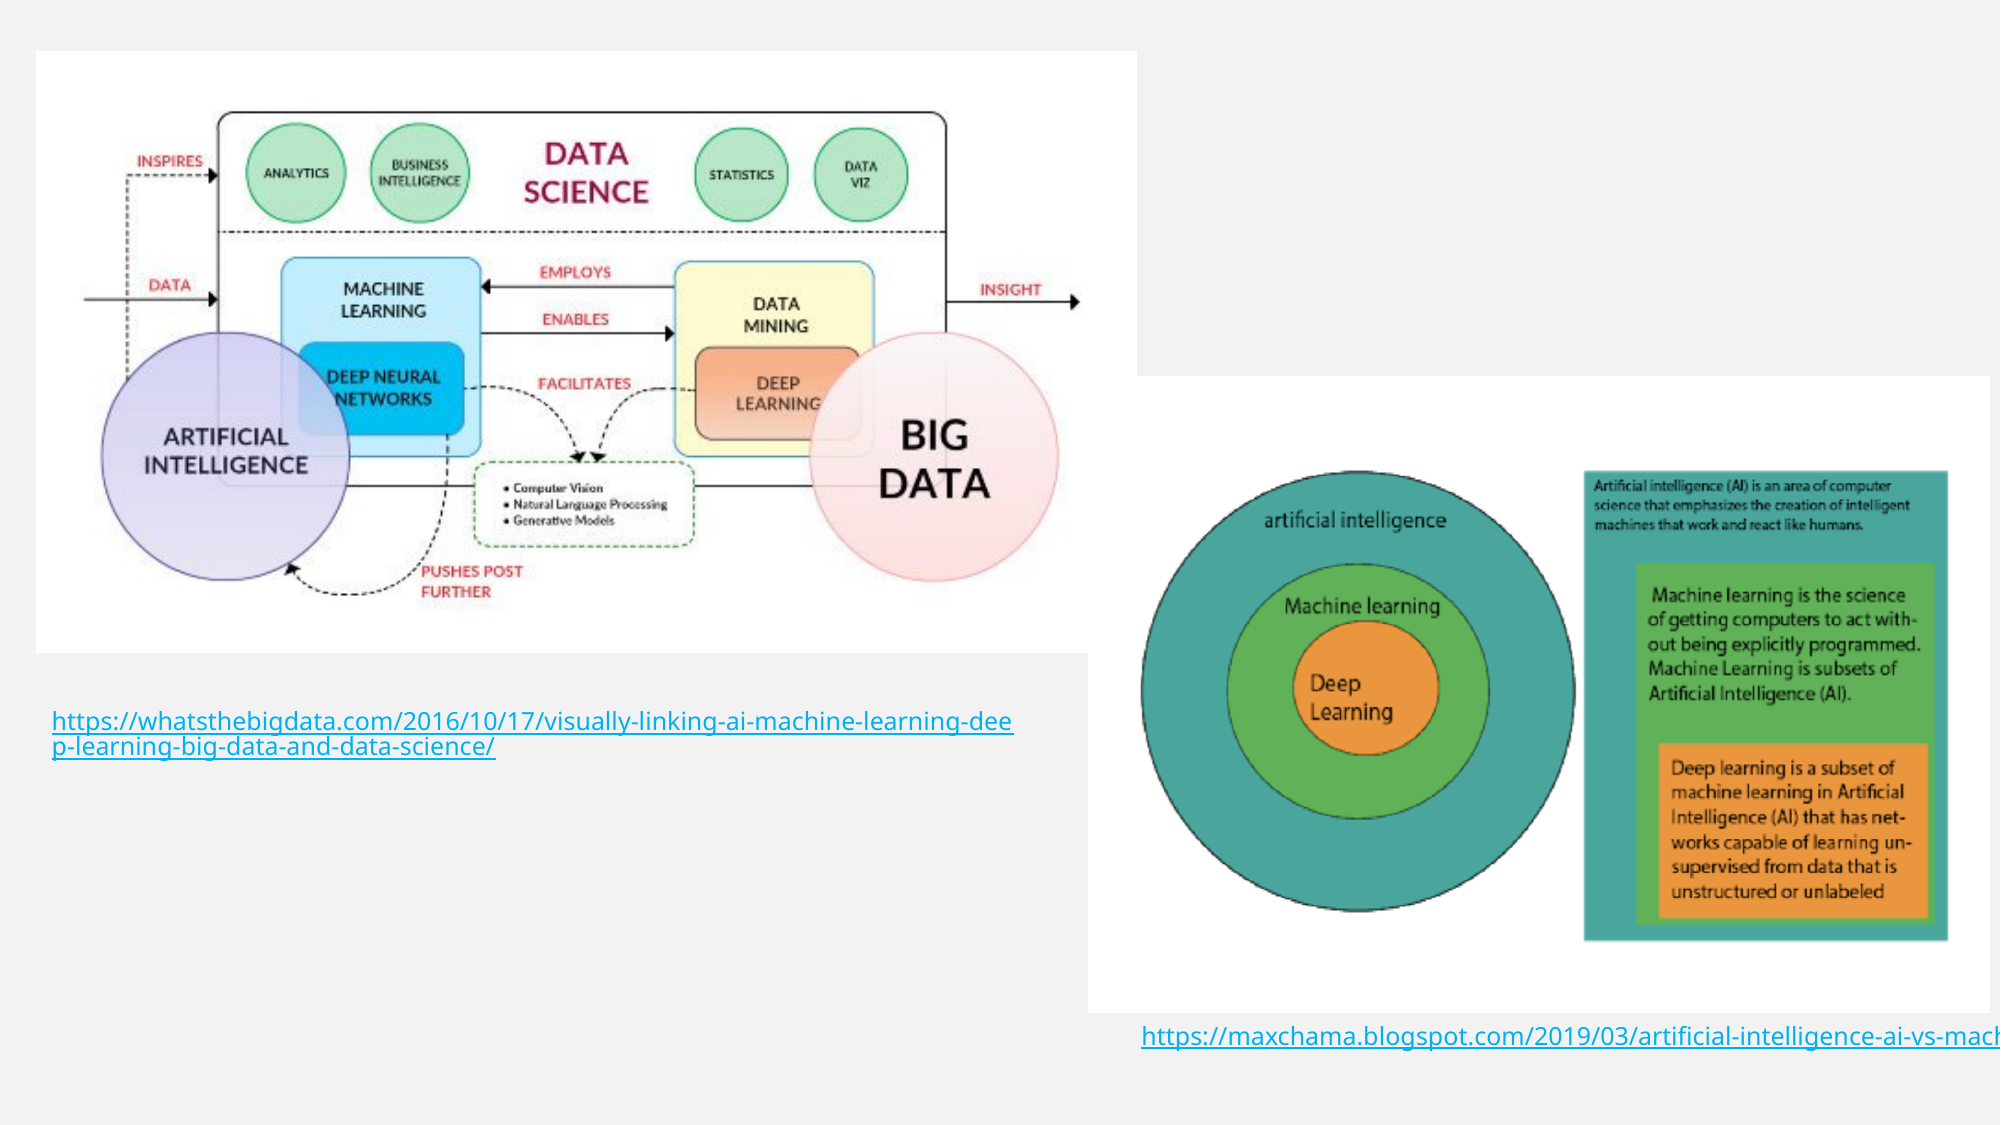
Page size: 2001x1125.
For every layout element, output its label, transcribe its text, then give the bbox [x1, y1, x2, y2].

text_box https://whatsthebigdata.com/2016/10/17/visually-linking-ai-machine-learning-deep-learning-big-data-and-data-science/ [36, 698, 1037, 748]
picture [36, 51, 1990, 1013]
text_box https://maxchama.blogspot.com/2019/03/artificial-intelligence-ai-vs-machine.html [1126, 1012, 2000, 1062]
